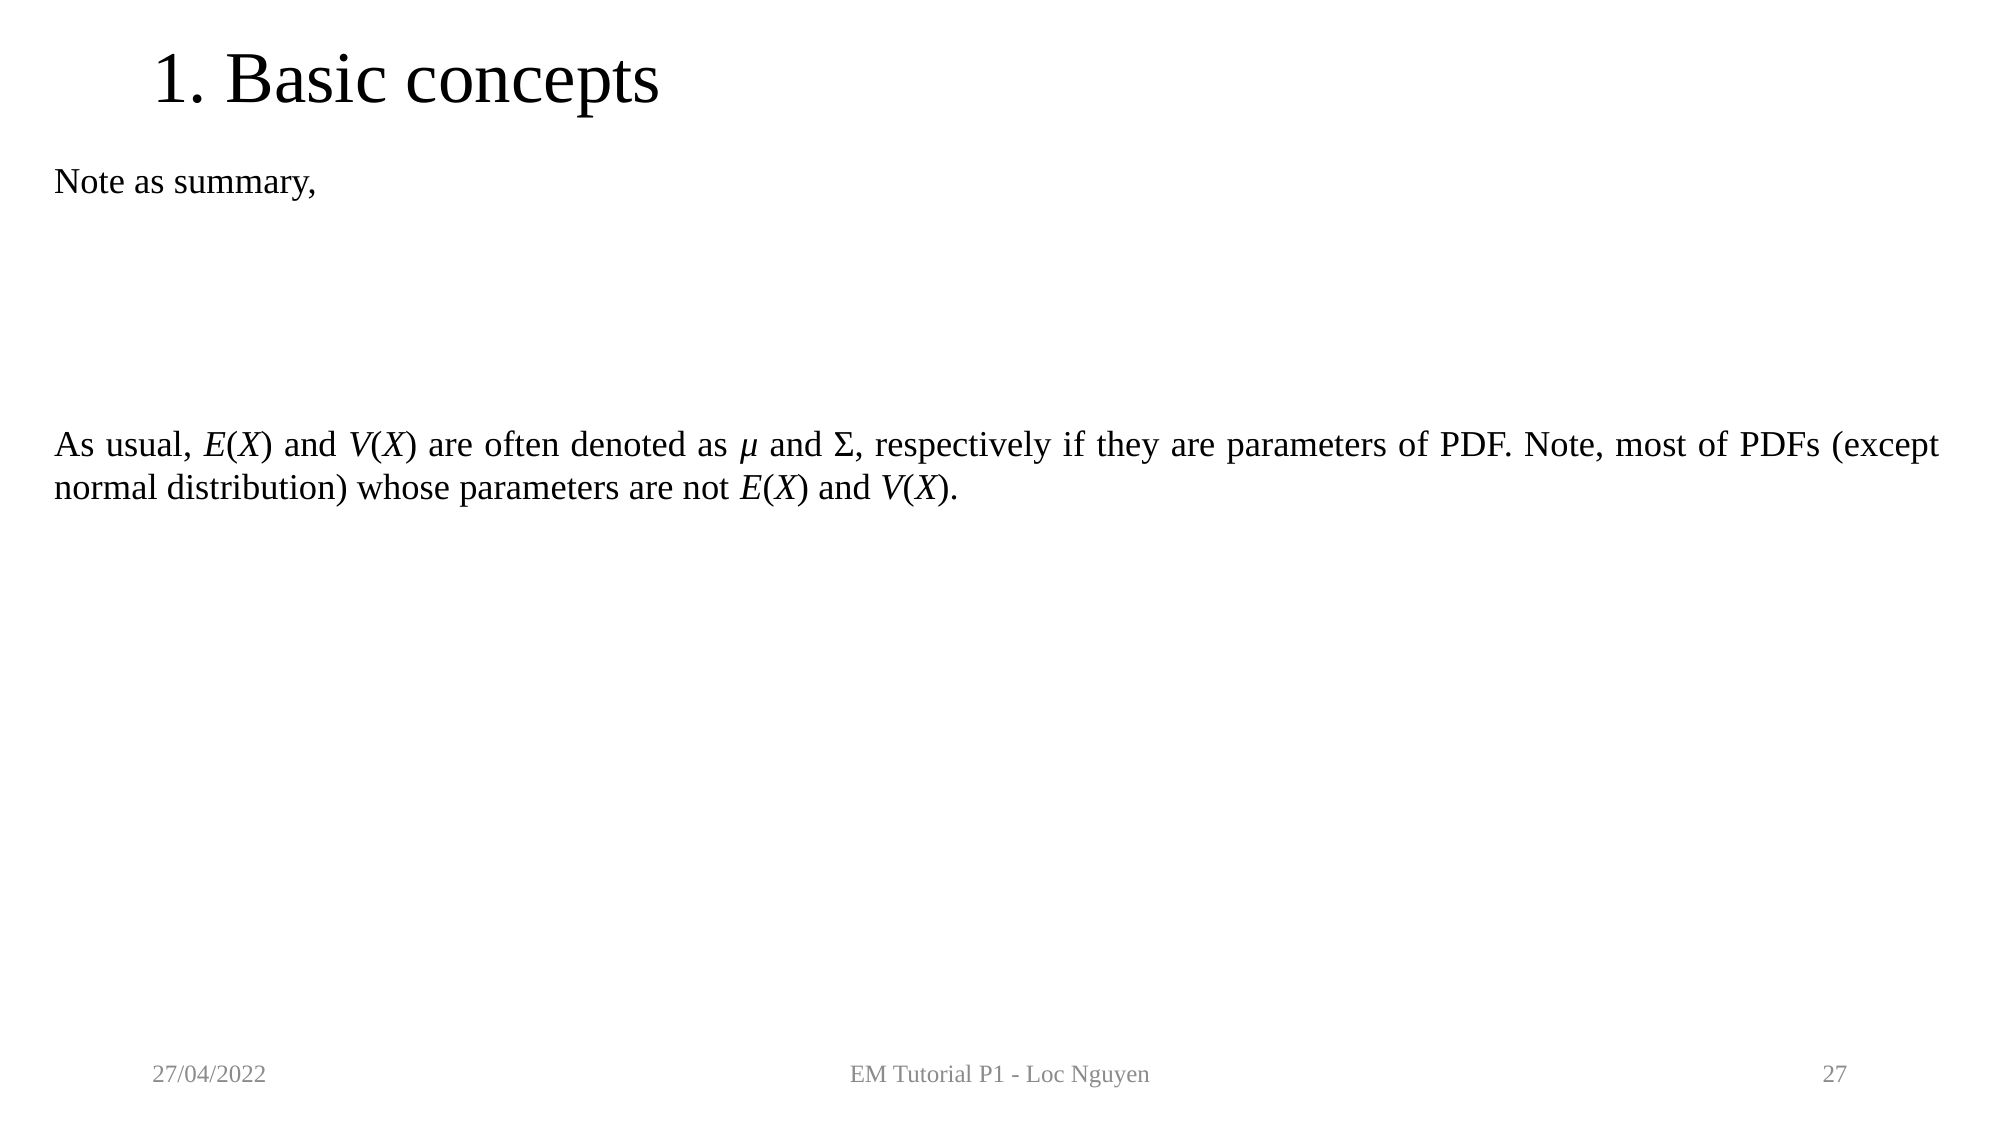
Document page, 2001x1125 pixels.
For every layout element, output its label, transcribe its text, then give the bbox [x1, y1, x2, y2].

slide_number 27 [1412, 1042, 1863, 1103]
title 1. Basic concepts [137, 19, 1863, 128]
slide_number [137, 1042, 588, 1103]
footer EM Tutorial P1 - Loc Nguyen [662, 1042, 1338, 1103]
